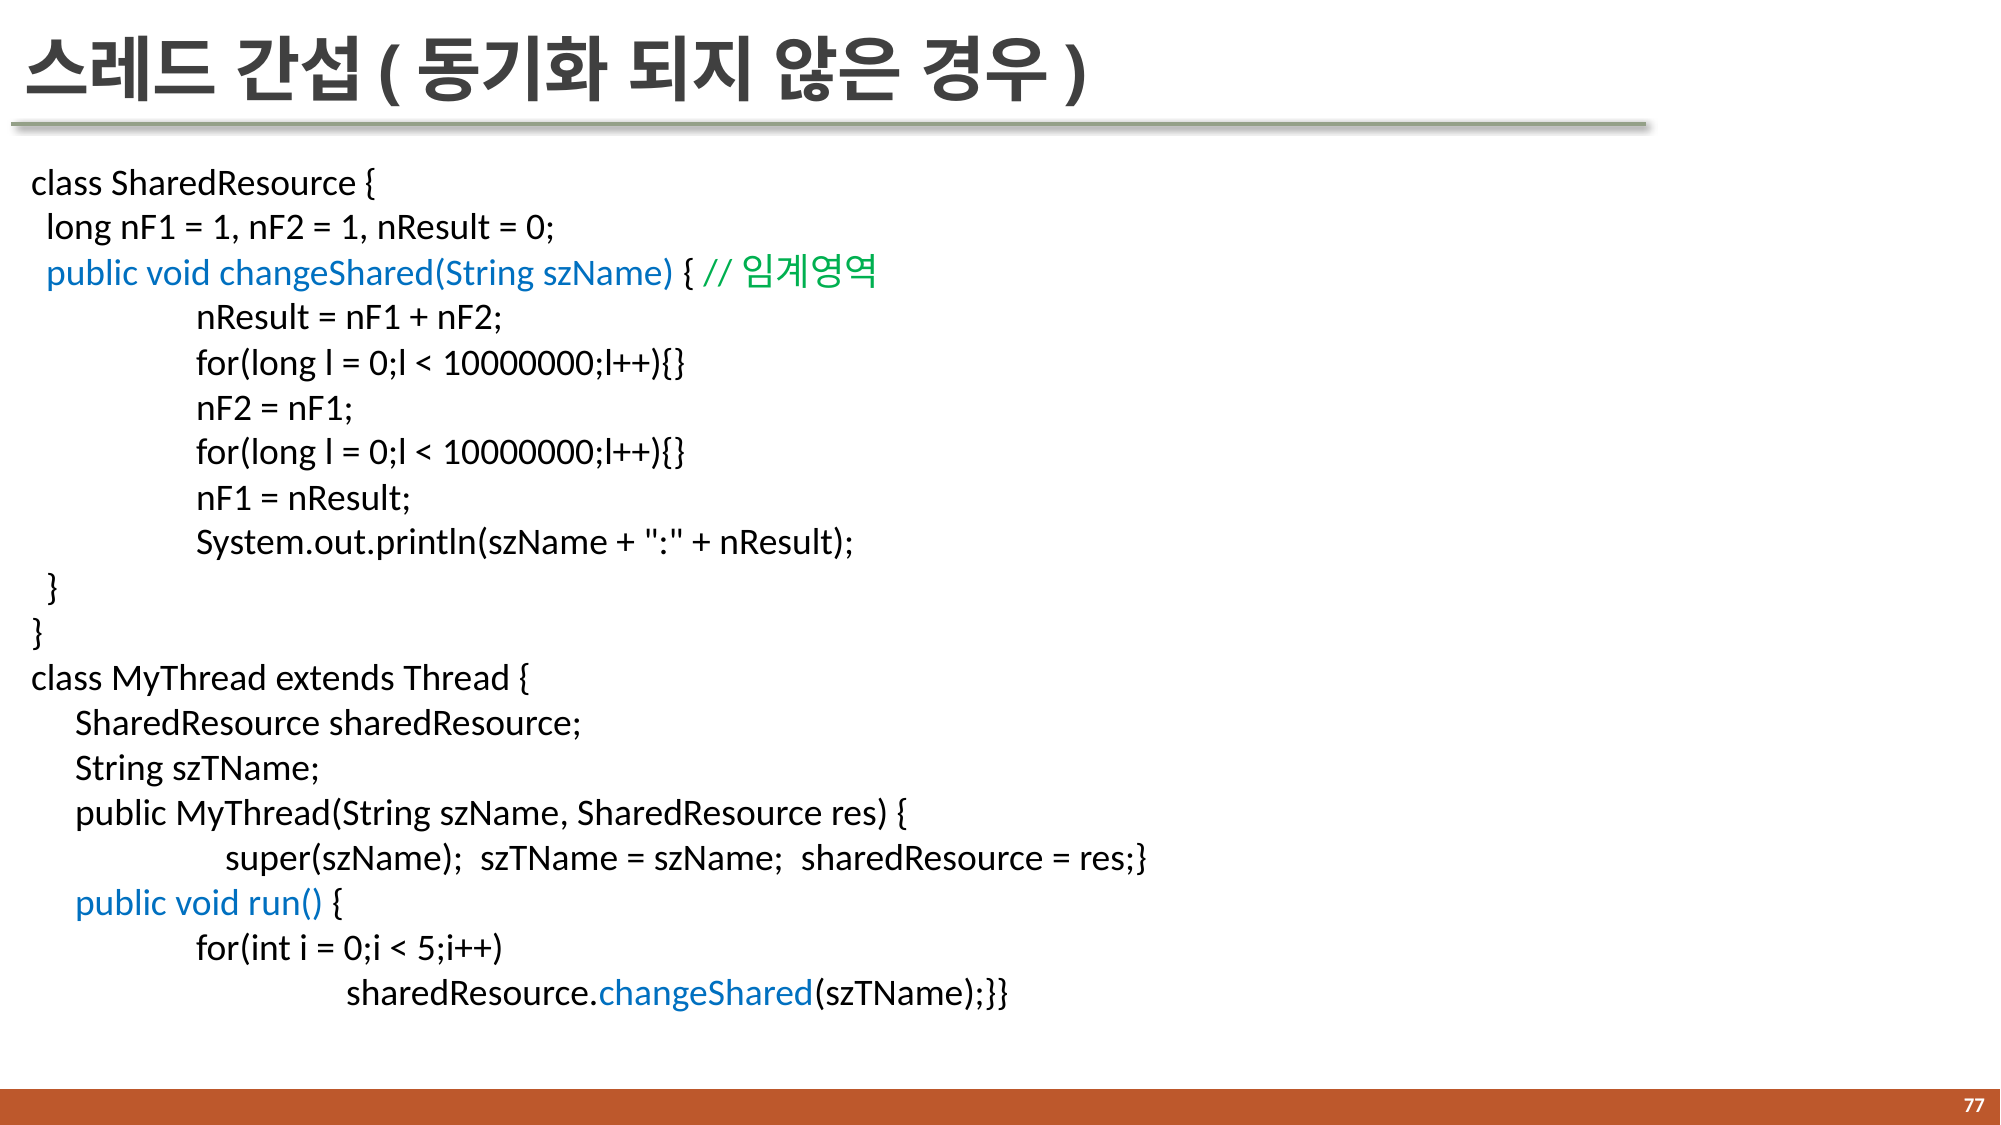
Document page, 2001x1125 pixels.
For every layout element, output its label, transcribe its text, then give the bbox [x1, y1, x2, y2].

list class SharedResource { long nF1 = 1, nF2 = 1, nResult = 0; public void changeShared(String szName) { //임계영역 nResult = nF1 + nF2; for(long l = 0;l < 10000000;l++){} nF2 = nF1; for(long l = 0;l < 10000000;l++){} nF1 = nResult; System.out.println(szName + ":" + nResult); } } class MyThread extends Thread { SharedResource sharedResource; String szTName; public MyThread(String szName, SharedResource res) { super(szName); szTName = szName; sharedResource = res;} public void run() { for(int i = 0;i < 5;i++) sharedResource.changeShared(szTName);}} [30, 149, 1946, 1067]
slide_number 76 [1784, 1083, 2000, 1125]
title 스레드 간섭(동기화 되지 않은 경우) [9, 17, 1660, 118]
